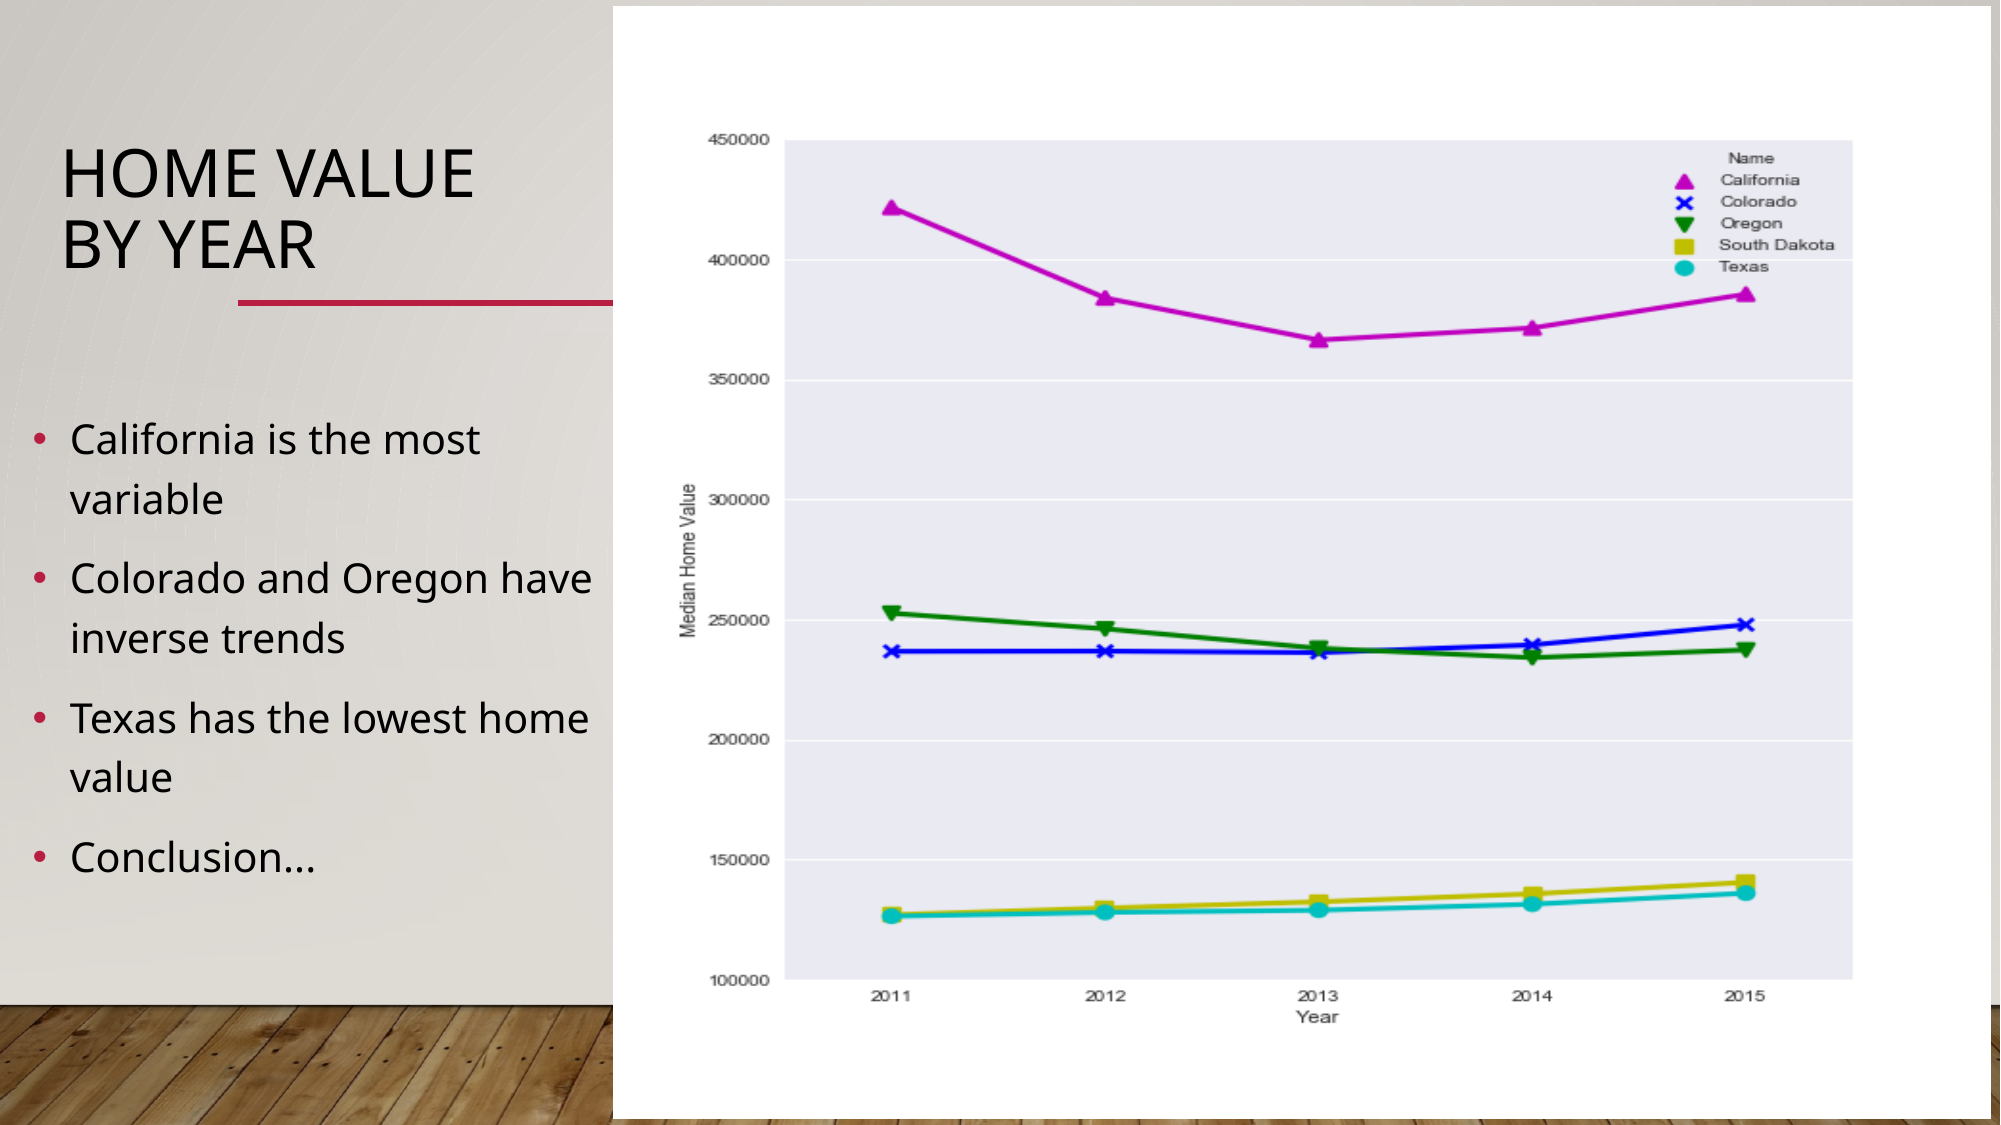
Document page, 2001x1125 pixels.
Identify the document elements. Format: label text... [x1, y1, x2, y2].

text_box California is the most variable Colorado and Oregon have inverse trends Texas has the lowest home value Conclusion... [17, 325, 613, 892]
title Home value by Year [44, 131, 550, 305]
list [613, 6, 1992, 1119]
picture [0, 1005, 2000, 1125]
